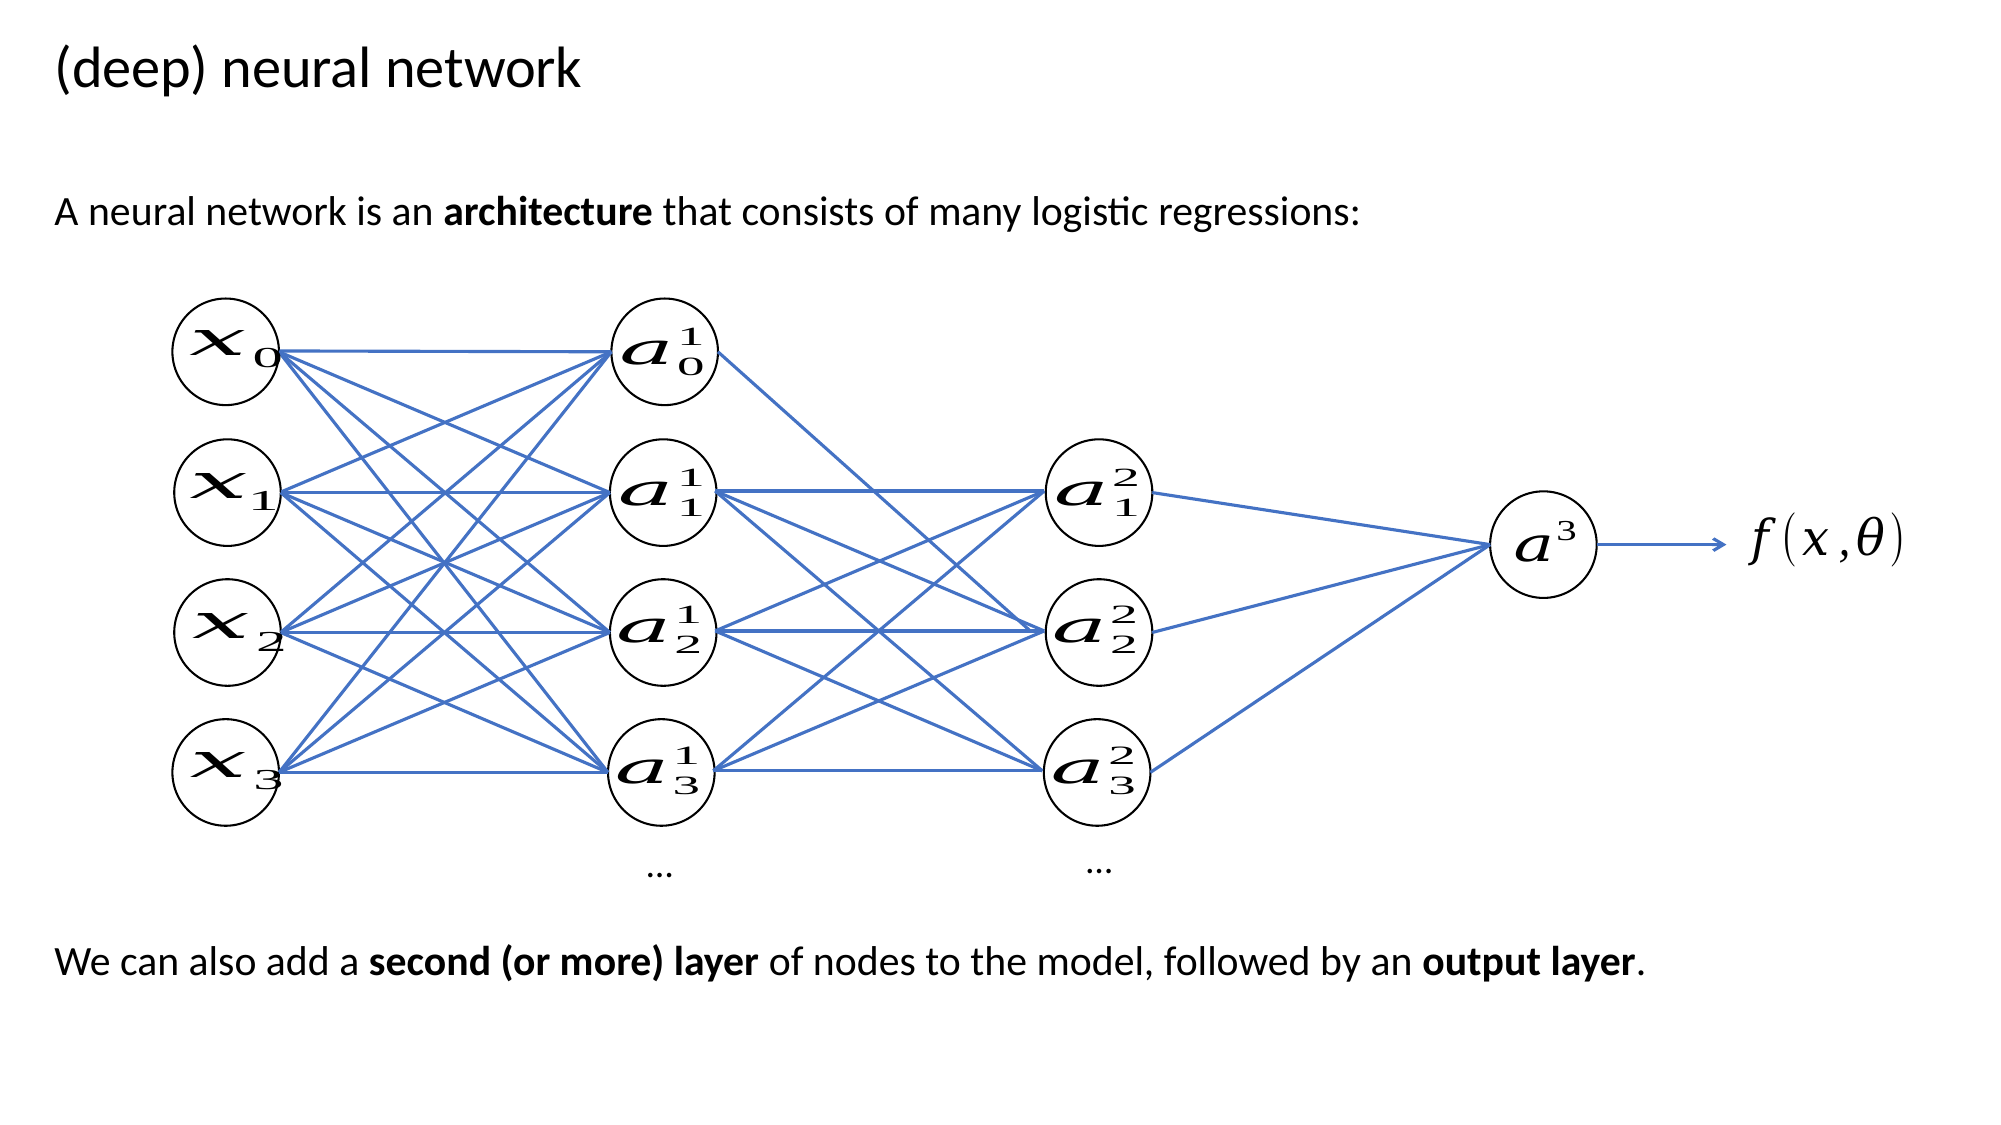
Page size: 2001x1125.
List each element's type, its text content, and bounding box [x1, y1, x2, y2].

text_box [1032, 490, 1045, 630]
text_box [607, 718, 716, 827]
text_box [1044, 438, 1154, 547]
text_box … [1071, 828, 1222, 889]
text_box [171, 297, 280, 407]
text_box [713, 630, 1045, 771]
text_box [279, 351, 612, 772]
text_box A neural network is an architecture that consists of many logistic regressions: We can also add a second (or more) layer of nodes to the model, followed by an output layer. [39, 176, 1884, 992]
text_box [274, 774, 280, 781]
text_box [610, 297, 719, 407]
text_box [173, 438, 278, 547]
text_box [173, 578, 278, 687]
text_box [1491, 490, 1598, 599]
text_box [717, 351, 1032, 632]
text_box [612, 578, 713, 687]
text_box [171, 718, 278, 827]
text_box [1045, 578, 1150, 687]
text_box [1152, 492, 1491, 544]
text_box … [632, 833, 782, 893]
text_box [1042, 718, 1152, 827]
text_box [713, 490, 717, 630]
text_box (deep) neural network [39, 21, 1967, 107]
text_box [612, 438, 717, 547]
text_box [1150, 544, 1491, 773]
